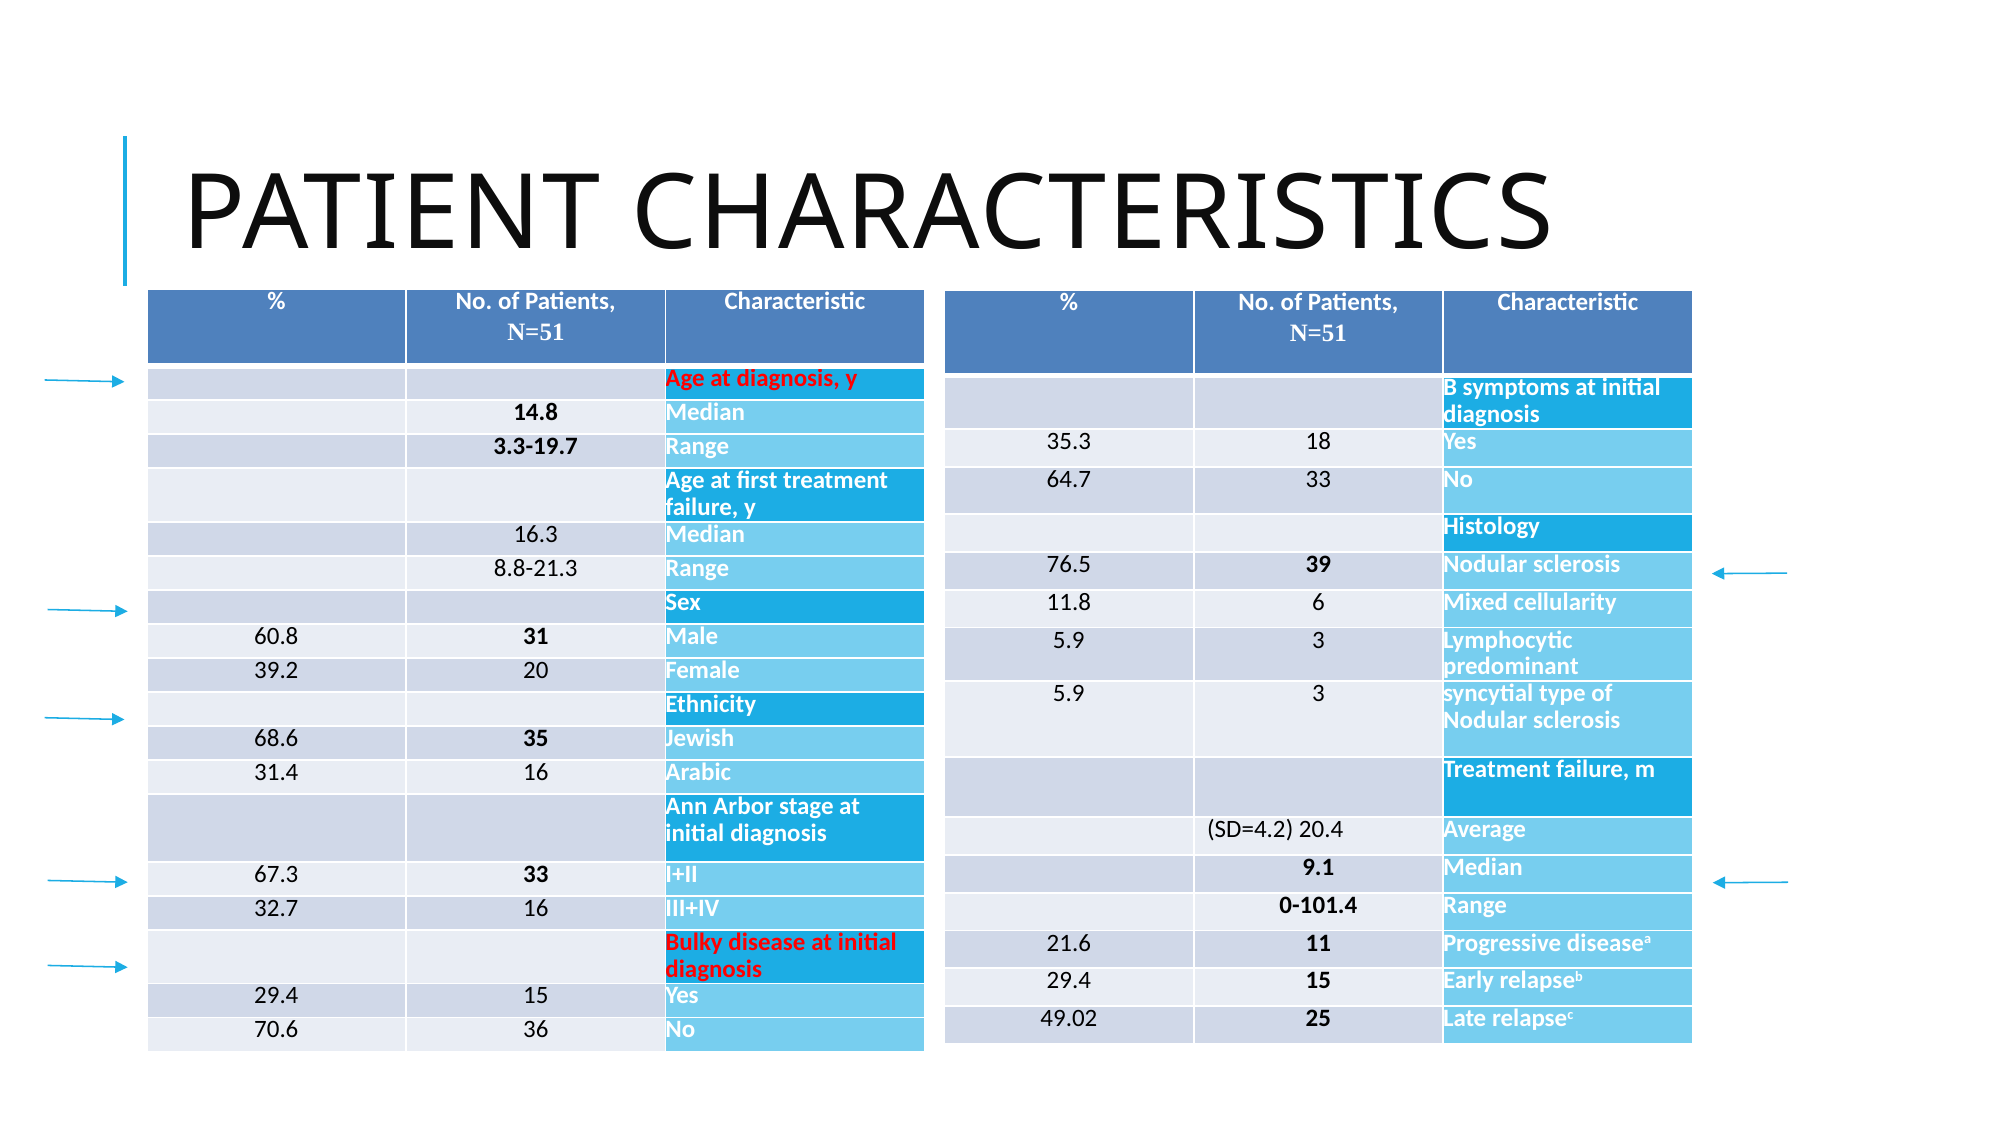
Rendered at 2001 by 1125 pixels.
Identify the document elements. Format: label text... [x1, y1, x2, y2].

table_cell 16 [407, 761, 665, 793]
table_cell [148, 469, 405, 521]
table_cell Nodular sclerosis [1444, 553, 1692, 589]
table_cell [148, 931, 405, 983]
table_cell 14.8 [407, 401, 665, 433]
table_cell 64.7 [945, 468, 1193, 513]
table_cell Ethnicity [666, 693, 924, 725]
table_cell Male [666, 625, 924, 657]
table_cell 3 [1195, 628, 1442, 680]
table_cell 35 [407, 727, 665, 759]
table_cell No [1444, 468, 1692, 513]
table_header % [945, 291, 1193, 373]
table_cell Median [666, 401, 924, 433]
table_cell [1195, 378, 1442, 428]
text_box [44, 379, 125, 383]
table_cell [407, 369, 665, 399]
table_cell [945, 758, 1193, 816]
table_cell Mixed cellularity [1444, 591, 1692, 627]
table_cell 33 [1195, 468, 1442, 513]
table_cell 29.4 [148, 984, 405, 1017]
table_cell 33 [407, 863, 665, 895]
table_cell Age at diagnosis, y [666, 369, 924, 399]
table_cell B symptoms at initial diagnosis [1444, 378, 1692, 428]
table_cell Arabic [666, 761, 924, 793]
table_cell 9.1 [1195, 856, 1442, 892]
table_cell [407, 795, 665, 861]
table_cell 15 [1195, 969, 1442, 1005]
table_cell 67.3 [148, 863, 405, 895]
table_cell Histology [1444, 515, 1692, 551]
table_cell [1195, 515, 1442, 551]
table_cell [407, 931, 665, 983]
table_cell 0-101.4 [1195, 894, 1442, 930]
table_cell 39.2 [148, 659, 405, 691]
table_cell 70.6 [148, 1018, 405, 1051]
table_cell 39 [1195, 553, 1442, 589]
table_cell [945, 856, 1193, 892]
table_cell 36 [407, 1018, 665, 1051]
table_cell [148, 401, 405, 433]
table_cell syncytial type of Nodular sclerosis [1444, 682, 1692, 756]
table_cell Range [1444, 894, 1692, 930]
table_cell [148, 693, 405, 725]
table_header No. of Patients, N=51 [407, 290, 665, 363]
table_cell Age at first treatment failure, y [666, 469, 924, 521]
table_cell [407, 693, 665, 725]
table_header Characteristic [666, 290, 924, 363]
table_cell 31.4 [148, 761, 405, 793]
table_cell Average [1444, 818, 1692, 854]
table_cell [148, 369, 405, 399]
table_cell Treatment failure, m [1444, 758, 1692, 816]
table_header % [148, 290, 405, 363]
table_cell 31 [407, 625, 665, 657]
table_cell 25 [1195, 1007, 1442, 1043]
table_cell [945, 818, 1193, 854]
table_cell 6 [1195, 591, 1442, 627]
table_cell Yes [1444, 430, 1692, 466]
table_cell [945, 515, 1193, 551]
table_cell Late relapsec [1444, 1007, 1692, 1043]
table_cell Female [666, 659, 924, 691]
table_cell 49.02 [945, 1007, 1193, 1043]
table_cell [148, 795, 405, 861]
table_cell Lymphocytic predominant [1444, 628, 1692, 680]
table_cell 11 [1195, 931, 1442, 967]
table_cell Range [666, 435, 924, 467]
table_header No. of Patients, N=51 [1195, 291, 1442, 373]
table_cell [407, 591, 665, 623]
table_cell 3.3-19.7 [407, 435, 665, 467]
table_cell Range [666, 557, 924, 589]
table_cell 76.5 [945, 553, 1193, 589]
table_cell Yes [666, 984, 924, 1017]
table_cell 18 [1195, 430, 1442, 466]
table_header Characteristic [1444, 291, 1692, 373]
table_cell 32.7 [148, 897, 405, 929]
table_cell [945, 378, 1193, 428]
table_cell 60.8 [148, 625, 405, 657]
table_cell 5.9 [945, 628, 1193, 680]
table_cell 68.6 [148, 727, 405, 759]
table_cell 29.4 [945, 969, 1193, 1005]
table_cell 3 [1195, 682, 1442, 756]
table_cell Sex [666, 591, 924, 623]
table_cell 15 [407, 984, 665, 1017]
table_cell 8.8-21.3 [407, 557, 665, 589]
table_cell [148, 591, 405, 623]
table_cell 20.4 (SD=4.2) [1195, 818, 1442, 854]
table_cell [945, 894, 1193, 930]
table_cell Bulky disease at initial diagnosis [666, 931, 924, 983]
table_cell 16.3 [407, 523, 665, 555]
table_cell [1195, 758, 1442, 816]
table_cell Progressive diseasea [1444, 931, 1692, 967]
table_cell I+II [666, 863, 924, 895]
table_cell [148, 435, 405, 467]
table_cell Median [1444, 856, 1692, 892]
table_cell [148, 557, 405, 589]
table_cell Median [666, 523, 924, 555]
table_cell [407, 469, 665, 521]
table_cell No [666, 1018, 924, 1051]
table_cell Ann Arbor stage at initial diagnosis [666, 795, 924, 861]
table_cell 21.6 [945, 931, 1193, 967]
title Patient Characteristics [168, 96, 1763, 342]
table_cell 35.3 [945, 430, 1193, 466]
table_cell [148, 523, 405, 555]
table_cell Jewish [666, 727, 924, 759]
table_cell III+IV [666, 897, 924, 929]
table_cell 20 [407, 659, 665, 691]
table_cell 16 [407, 897, 665, 929]
table_cell 5.9 [945, 682, 1193, 756]
table_cell 11.8 [945, 591, 1193, 627]
table_cell Early relapseb [1444, 969, 1692, 1005]
